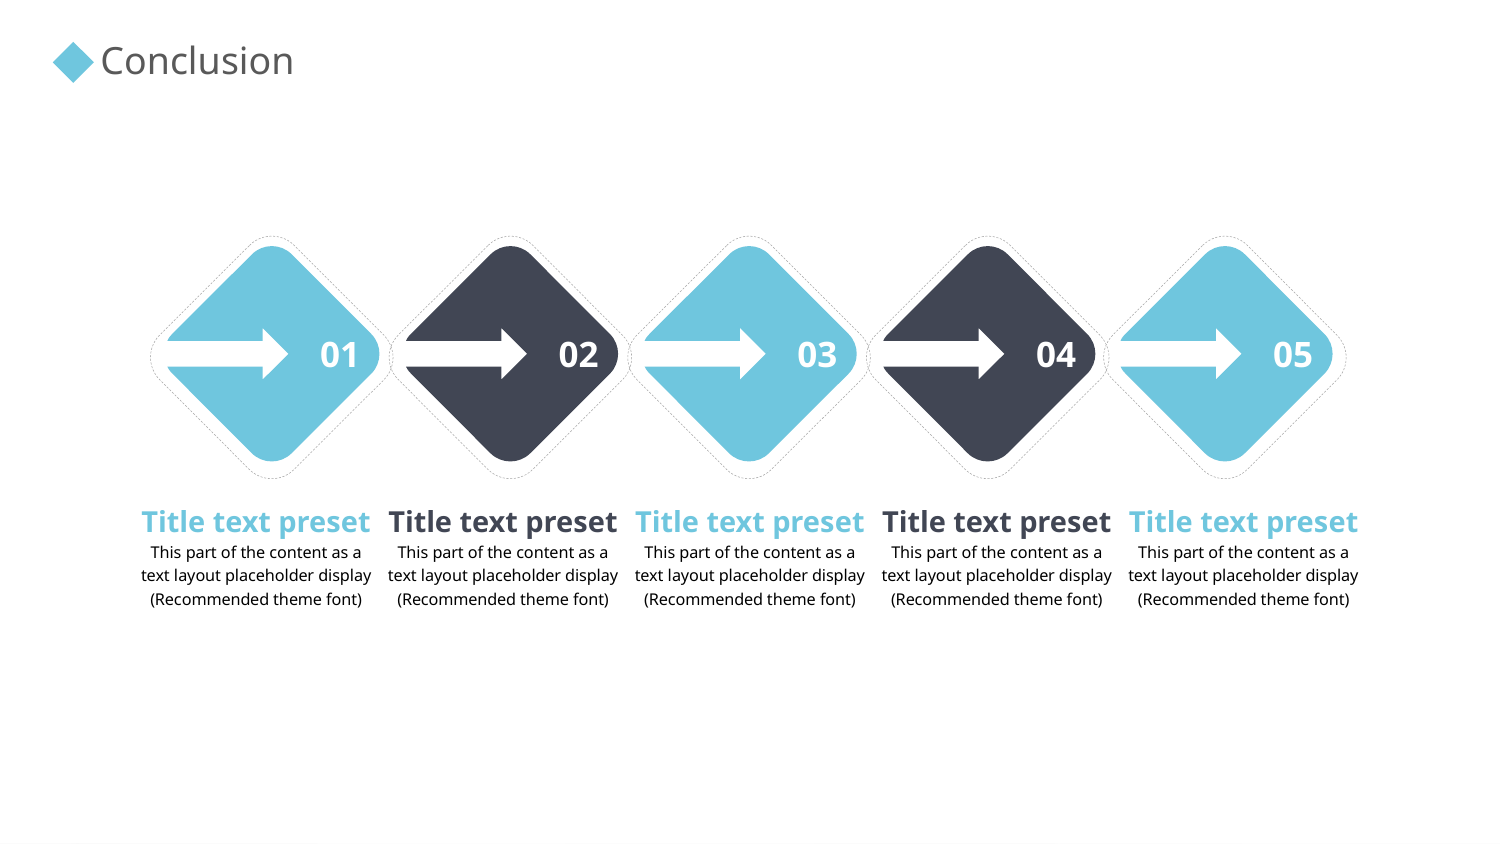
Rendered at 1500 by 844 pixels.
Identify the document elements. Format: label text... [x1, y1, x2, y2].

text_box [703, 446, 795, 481]
text_box [1327, 322, 1348, 393]
text_box [1179, 446, 1271, 481]
text_box [703, 234, 794, 267]
text_box Conclusion [100, 28, 450, 91]
text_box [50, 39, 96, 85]
text_box [226, 234, 316, 267]
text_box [187, 269, 1324, 439]
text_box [134, 503, 1365, 609]
text_box [225, 446, 318, 481]
text_box [464, 234, 555, 267]
text_box [1179, 234, 1269, 267]
text_box [942, 234, 1032, 267]
text_box [941, 446, 1034, 481]
text_box [464, 446, 557, 481]
text_box [148, 312, 182, 403]
